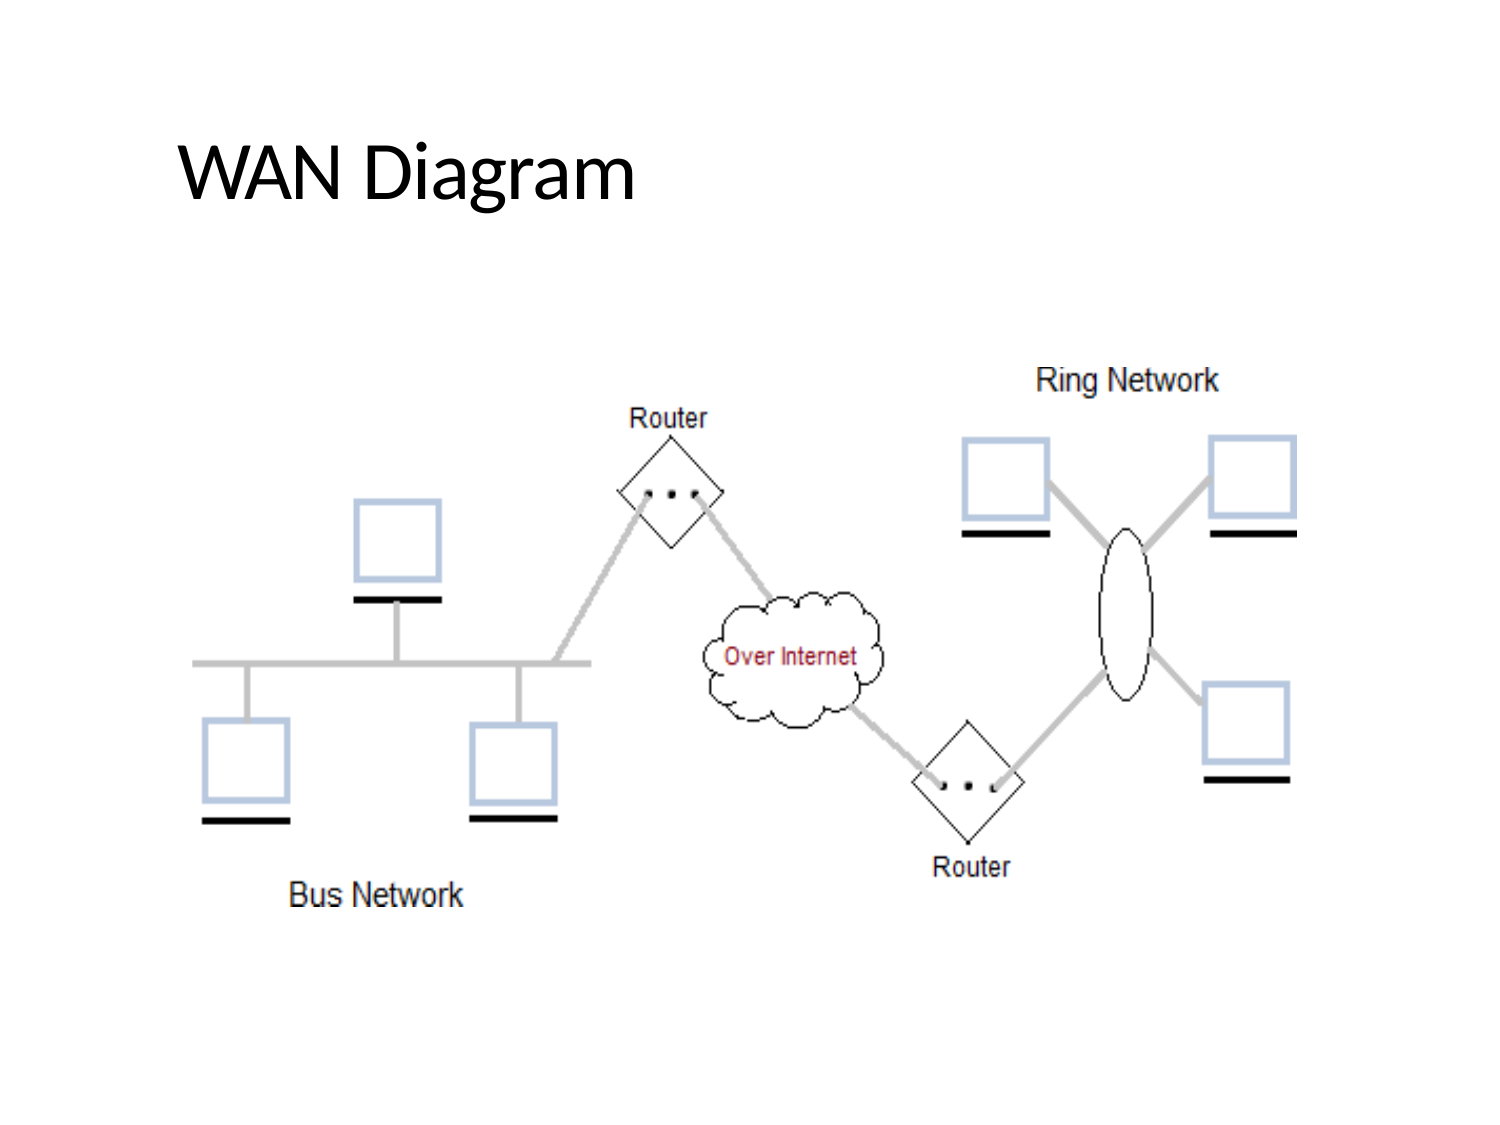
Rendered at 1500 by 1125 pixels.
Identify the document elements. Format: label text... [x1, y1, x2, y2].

text_box [192, 367, 1297, 907]
title WAN Diagram [162, 70, 651, 261]
